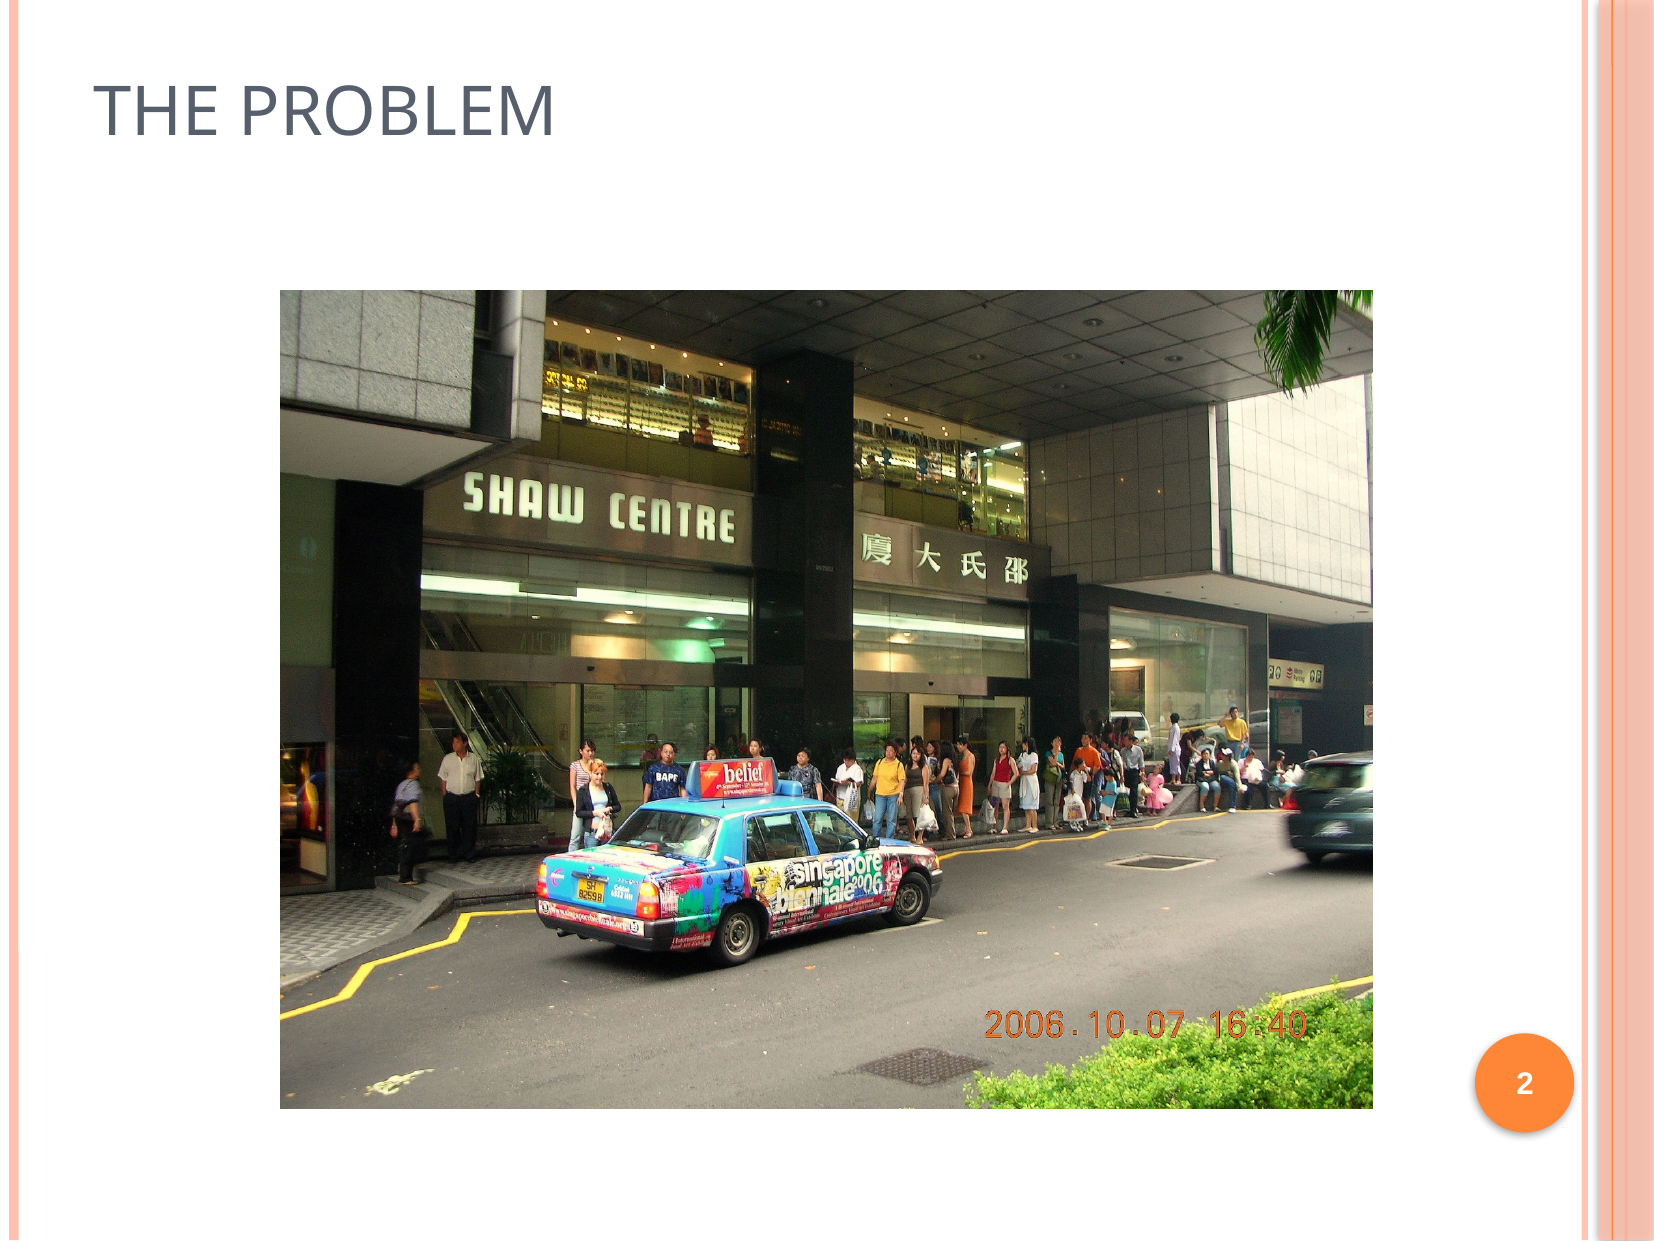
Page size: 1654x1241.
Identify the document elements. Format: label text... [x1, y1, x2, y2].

slide_number 2 [1470, 1036, 1581, 1132]
text_box The Problem [76, 0, 1565, 158]
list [280, 289, 1373, 1109]
